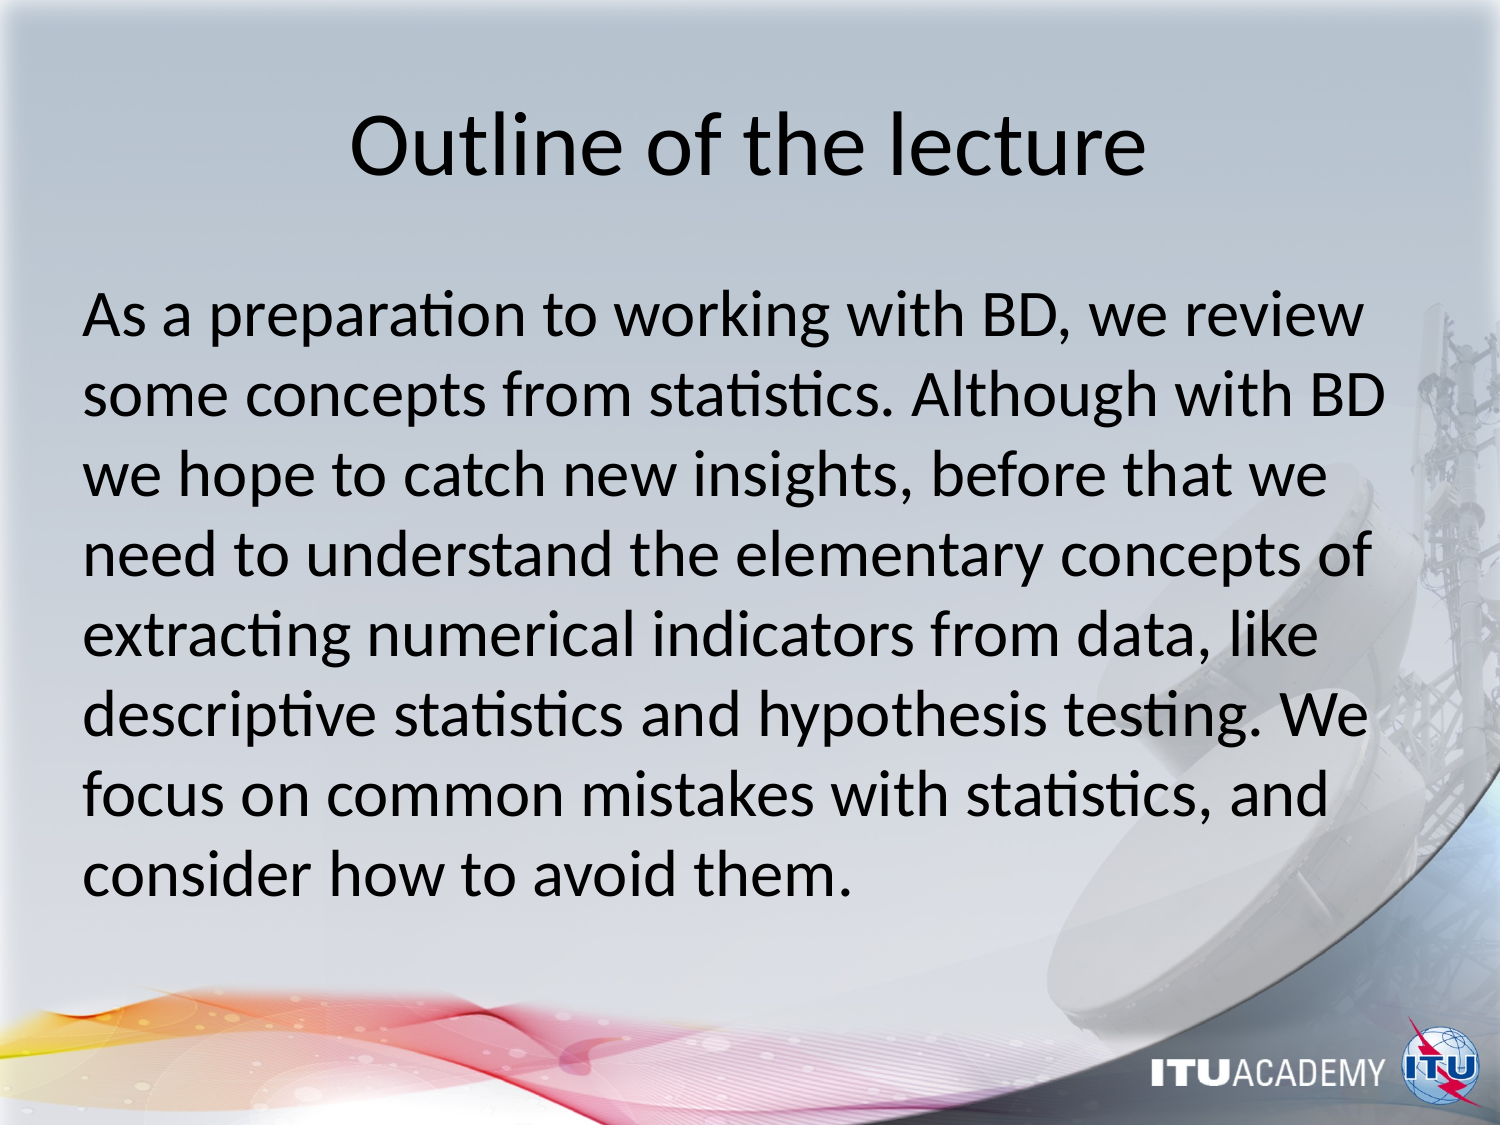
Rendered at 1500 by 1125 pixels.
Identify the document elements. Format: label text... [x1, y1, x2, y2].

list As a preparation to working with BD, we review some concepts from statistics. Although with BD we hope to catch new insights, before that we need to understand the elementary concepts of extracting numerical indicators from data, like descriptive statistics and hypothesis testing. We focus on common mistakes with statistics, and consider how to avoid them. [74, 261, 1426, 1050]
title Outline of the lecture [74, 44, 1426, 234]
picture [0, 0, 1500, 1125]
